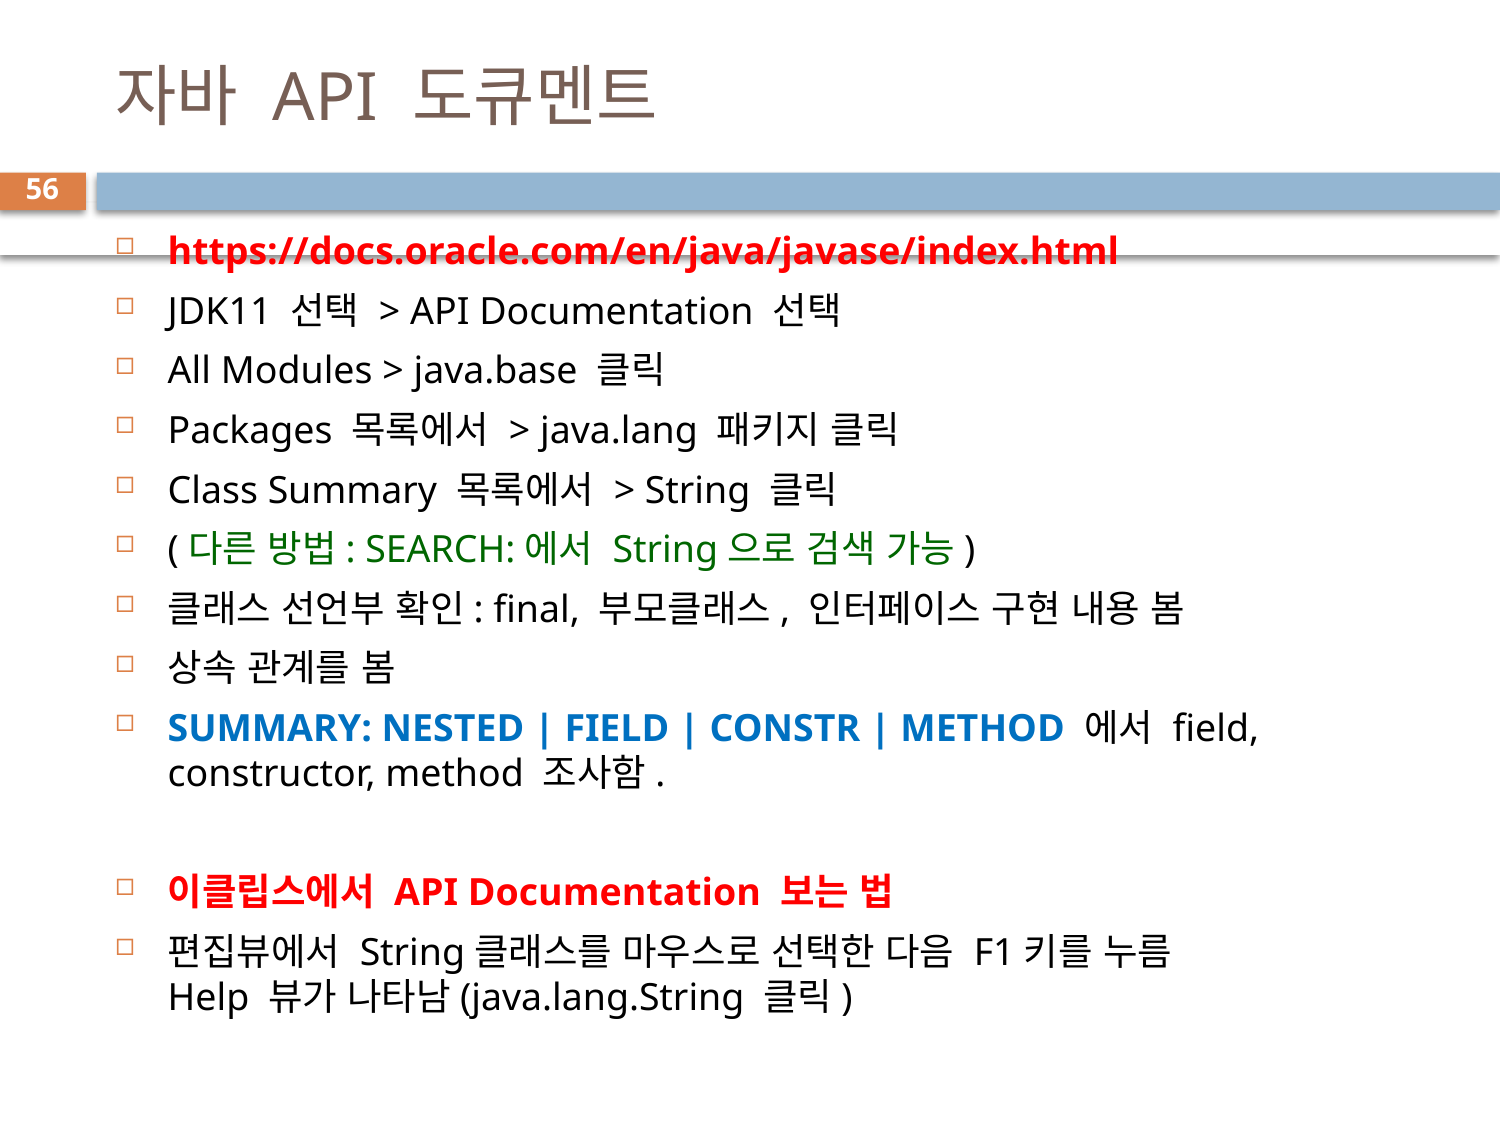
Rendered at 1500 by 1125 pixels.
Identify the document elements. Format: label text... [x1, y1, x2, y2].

title 자바 API 도큐멘트 [100, 75, 1438, 149]
text_box [0, 0, 1500, 75]
list https://docs.oracle.com/en/java/javase/index.html JDK11 선택 > API Documentation 선택 All Modules > java.base 클릭 Packages 목록에서 > java.lang 패키지 클릭 Class Summary 목록에서 > String 클릭 (다른 방법: SEARCH:에서 String으로 검색 가능) 클래스 선언부 확인: final, 부모클래스, 인터페이스 구현 내용 봄 상속 관계를 봄 SUMMARY: NESTED | FIELD | CONSTR | METHOD 에서 field, constructor, method 조사함. 이클립스에서 API Documentation 보는 법 편집뷰에서 String클래스를 마우스로 선택한 다음 F1키를 누름 Help 뷰가 나타남(java.lang.String 클릭) [100, 219, 1438, 1047]
slide_number 56 [0, 170, 87, 211]
